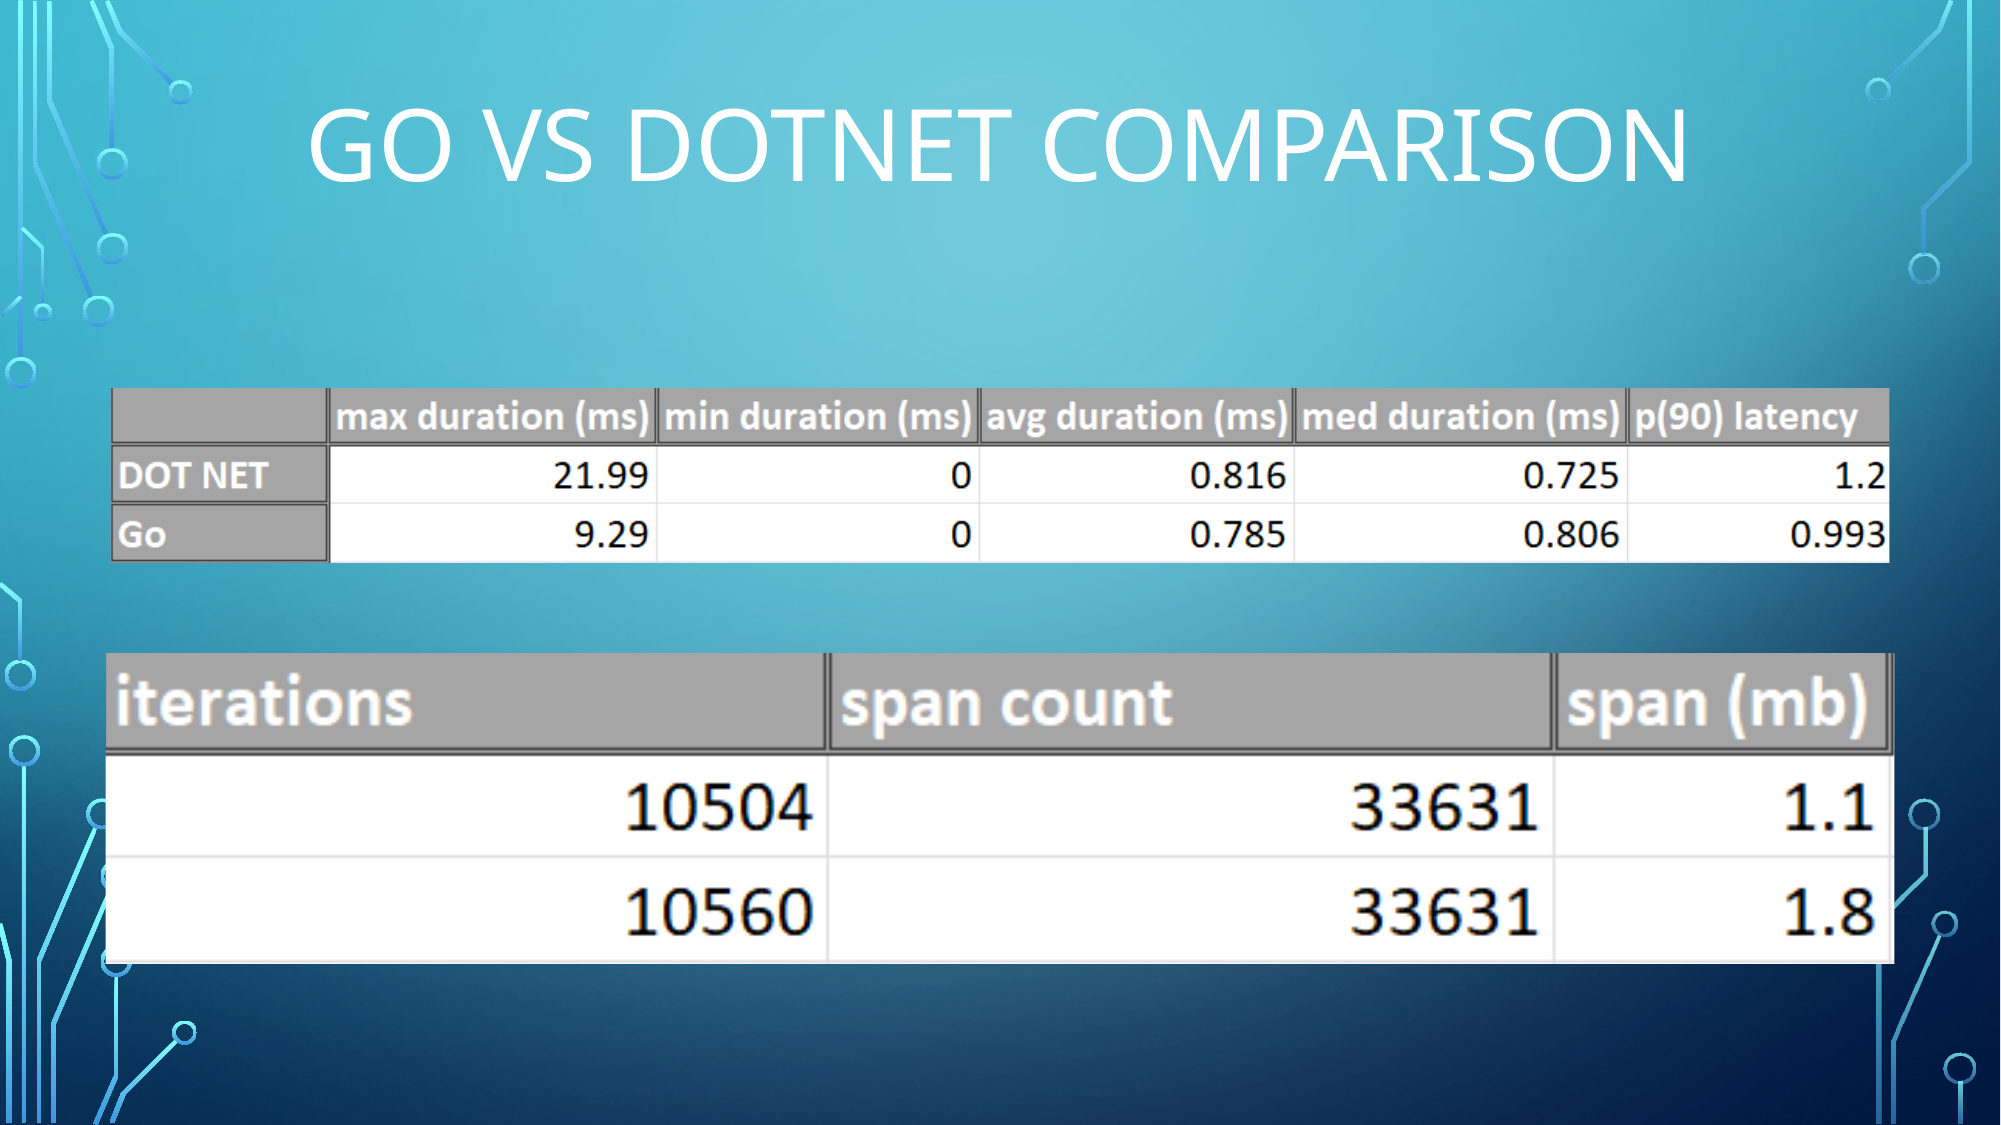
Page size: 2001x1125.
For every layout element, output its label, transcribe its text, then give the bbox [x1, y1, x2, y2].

picture [110, 388, 1890, 563]
picture [105, 652, 1895, 964]
text_box Go vs DotNet comparison [110, 74, 1890, 210]
